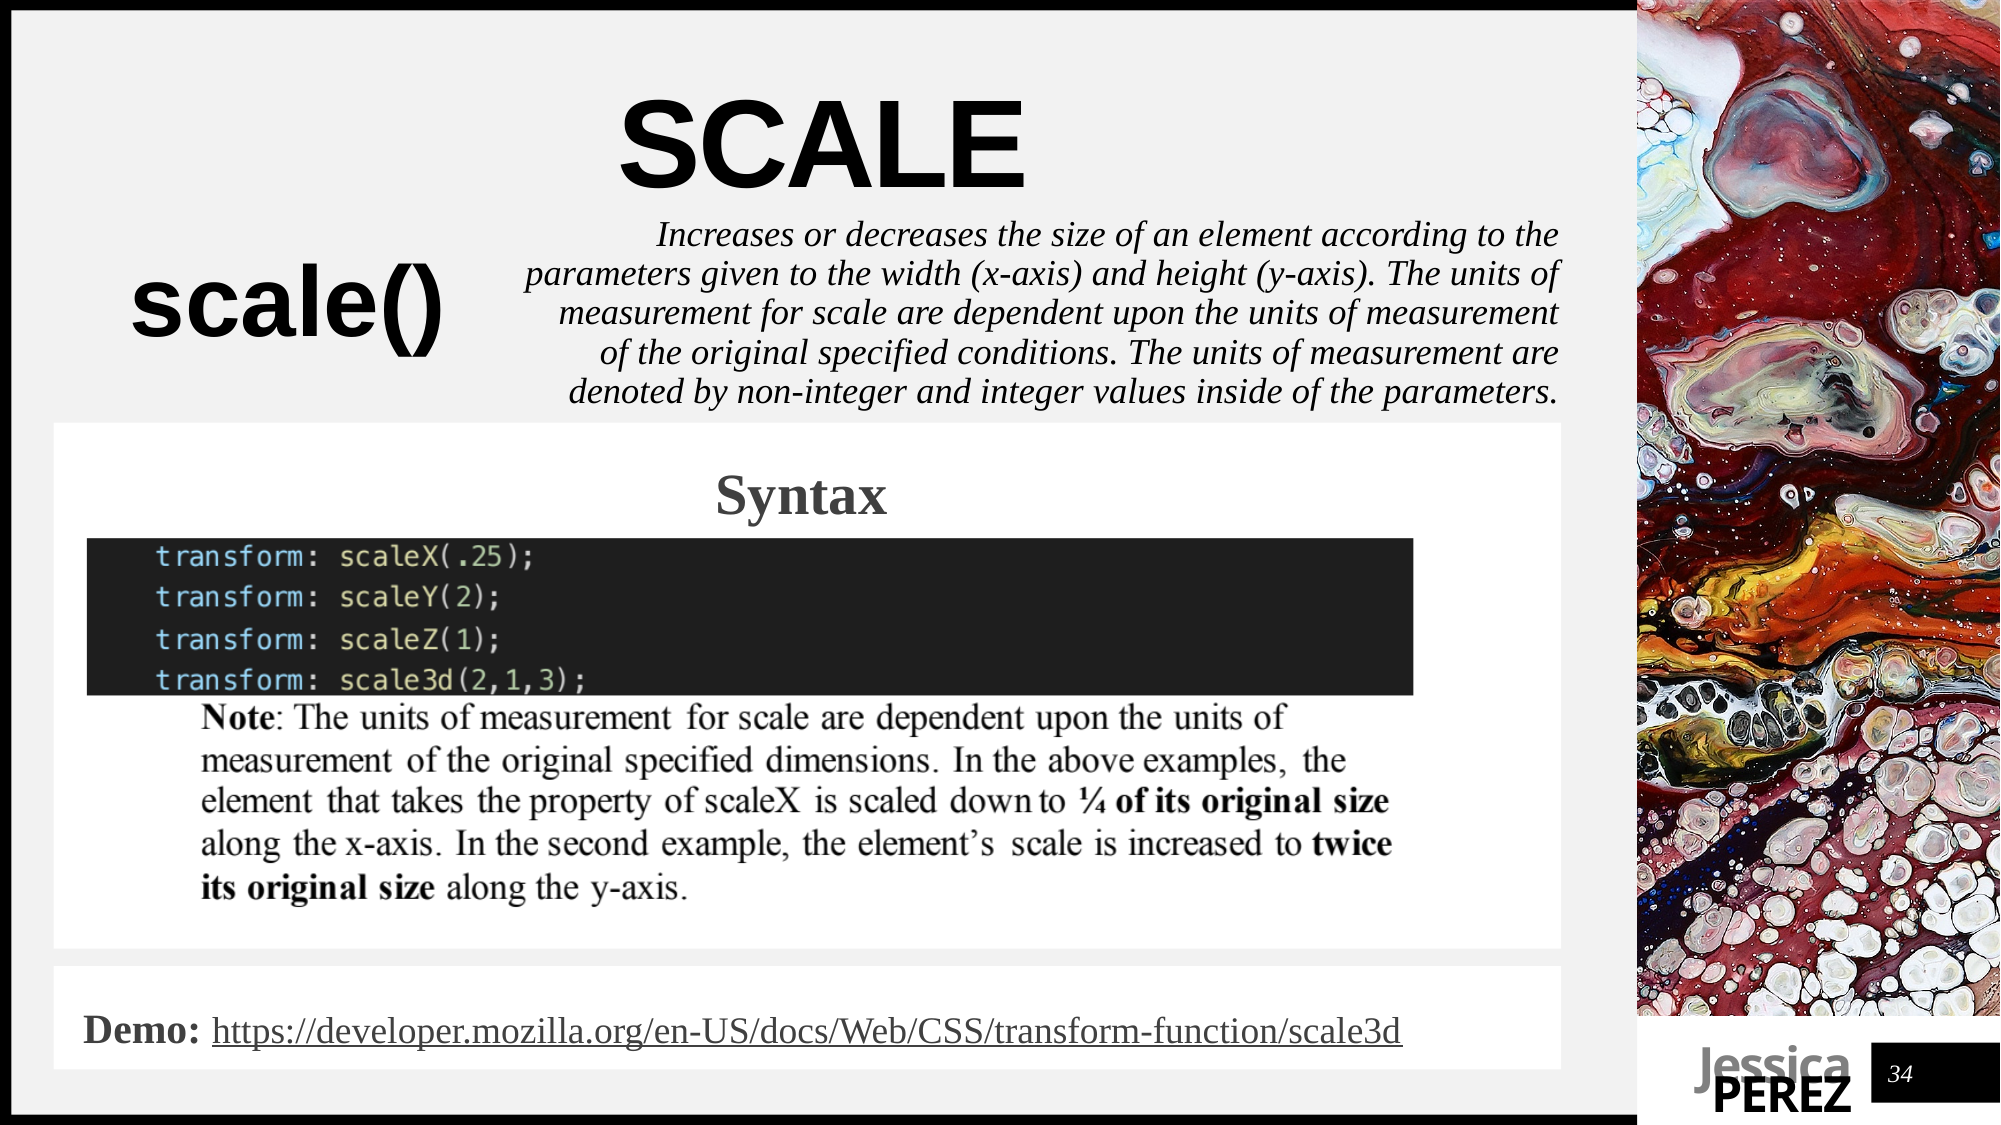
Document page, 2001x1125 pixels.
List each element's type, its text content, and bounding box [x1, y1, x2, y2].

picture [0, 529, 1414, 949]
list Increases or decreases the size of an element according to the parameters given to the width (x-axis) and height (y-axis). The units of measurement for scale are dependent upon the units of measurement of the original specified conditions. The units of measurement are denoted by non-integer and integer values inside of the parameters. [522, 214, 1562, 422]
slide_number 34 [1877, 1050, 1924, 1096]
title scale [398, 111, 1249, 183]
text_box Demo: https://developer.mozilla.org/en-US/docs/Web/CSS/transform-function/scale3d [53, 966, 1562, 1070]
picture [1637, 0, 2000, 1016]
text_box scale() [46, 249, 530, 385]
list Syntax [53, 422, 1562, 949]
